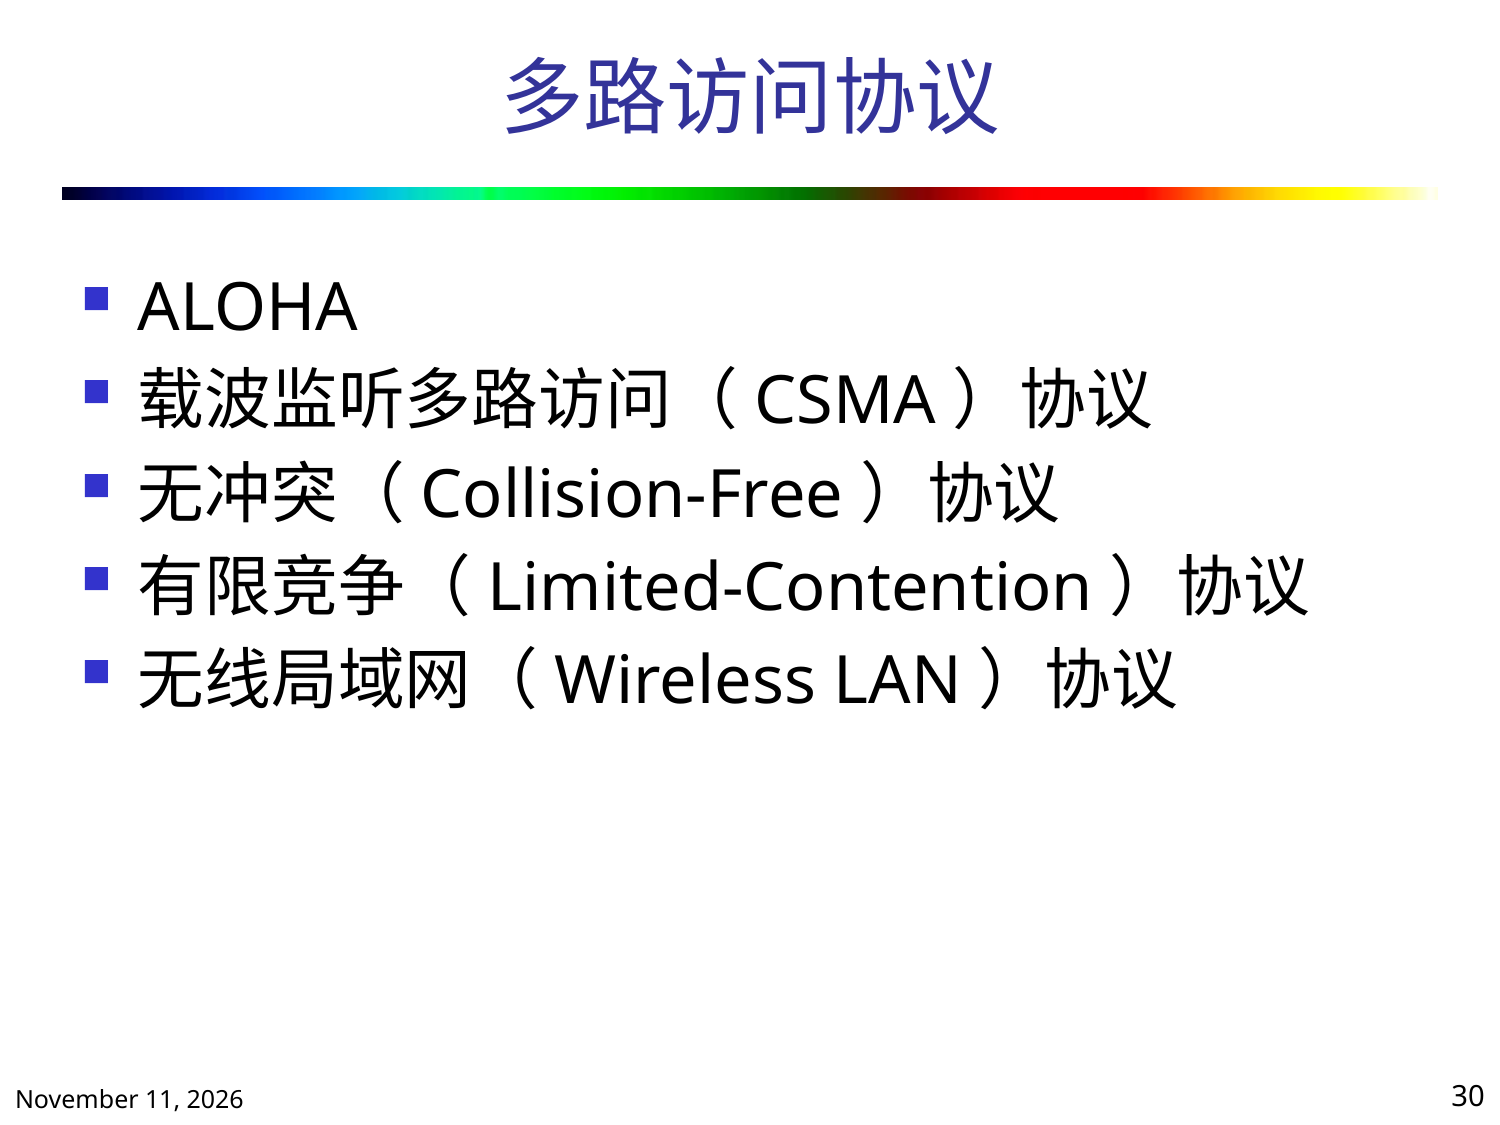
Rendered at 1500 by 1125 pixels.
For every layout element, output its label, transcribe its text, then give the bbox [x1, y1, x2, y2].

list ALOHA 载波监听多路访问（CSMA）协议 无冲突（Collision-Free）协议 有限竞争（Limited-Contention）协议 无线局域网（Wireless LAN）协议 [66, 256, 1460, 1073]
picture [382, 188, 1438, 200]
slide_number 30 [1187, 1049, 1500, 1125]
title 多路访问协议 [0, 0, 1500, 188]
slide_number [0, 1049, 313, 1125]
picture [62, 188, 355, 200]
